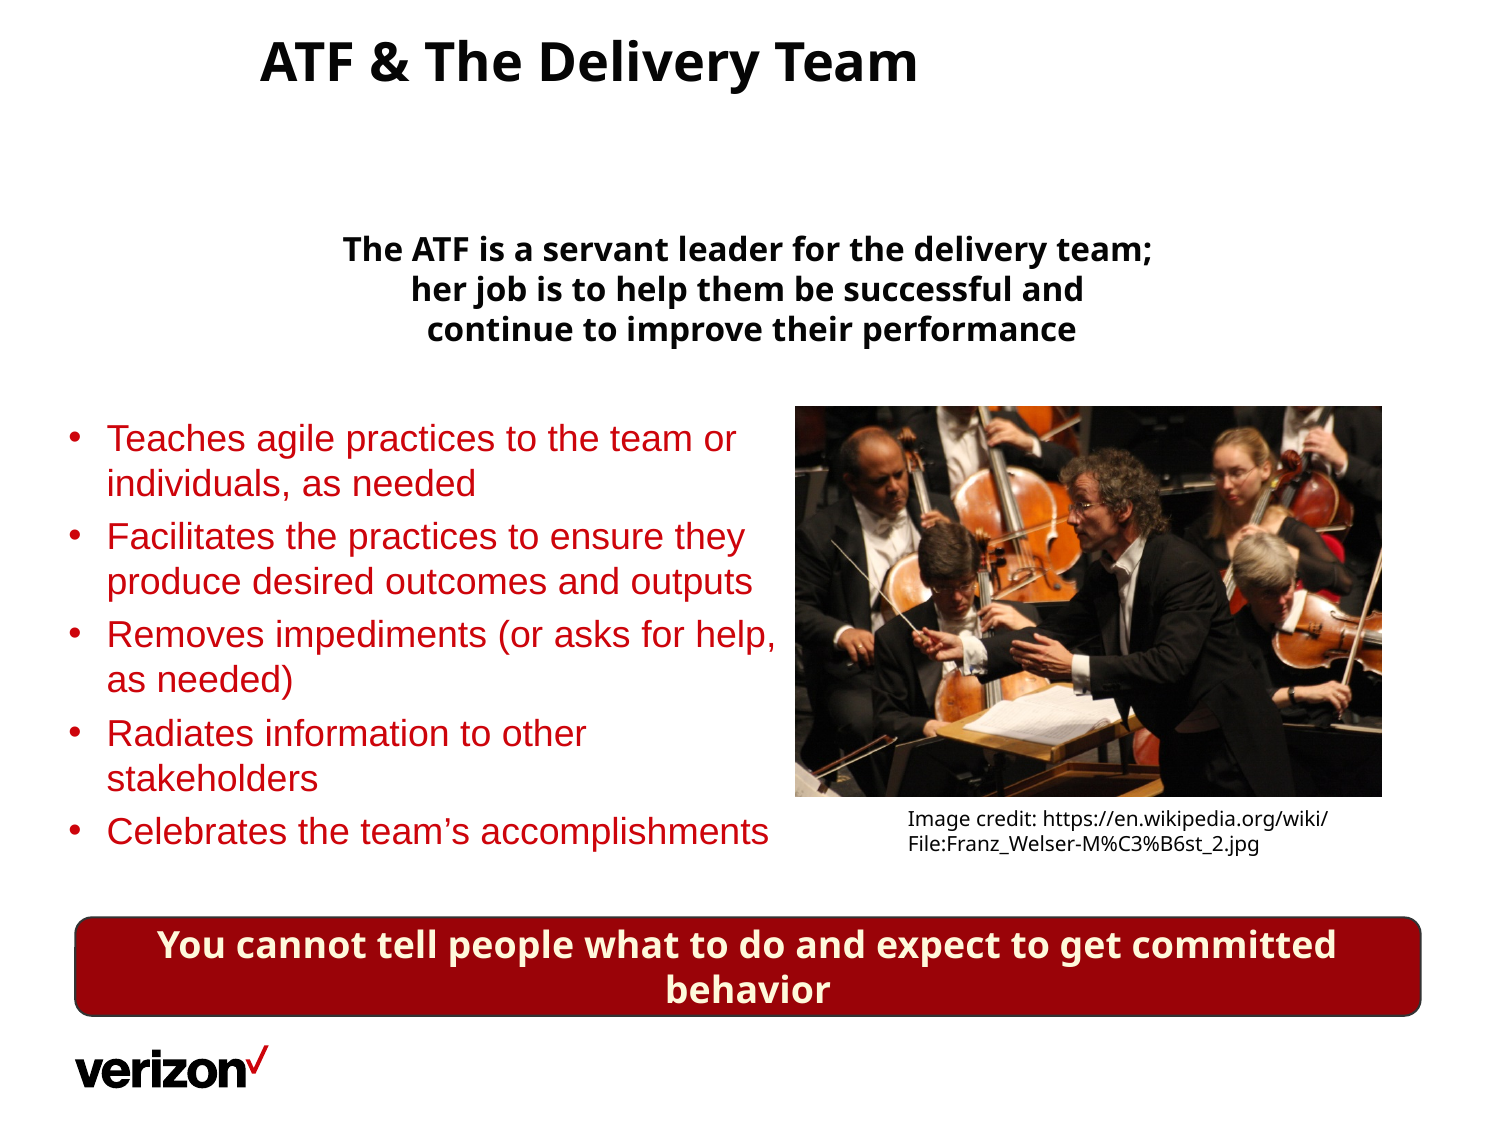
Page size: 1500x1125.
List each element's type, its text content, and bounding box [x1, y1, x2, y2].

text_box You cannot tell people what to do and expect to get committed behavior [74, 916, 1422, 1017]
text_box Image credit: https://en.wikipedia.org/wiki/ File:Franz_Welser-M%C3%B6st_2.jpg [893, 798, 1344, 864]
picture [794, 405, 1382, 798]
list The ATF is a servant leader for the delivery team; her job is to help them be successful and continue to improve their performance [52, 228, 1453, 399]
title ATF & The Delivery Team [260, 34, 1453, 181]
text_box Teaches agile practices to the team or individuals, as needed Facilitates the practices to ensure they produce desired outcomes and outputs Removes impediments (or asks for help, as needed) Radiates information to other stakeholders Celebrates the team’s accomplishments [53, 406, 796, 885]
